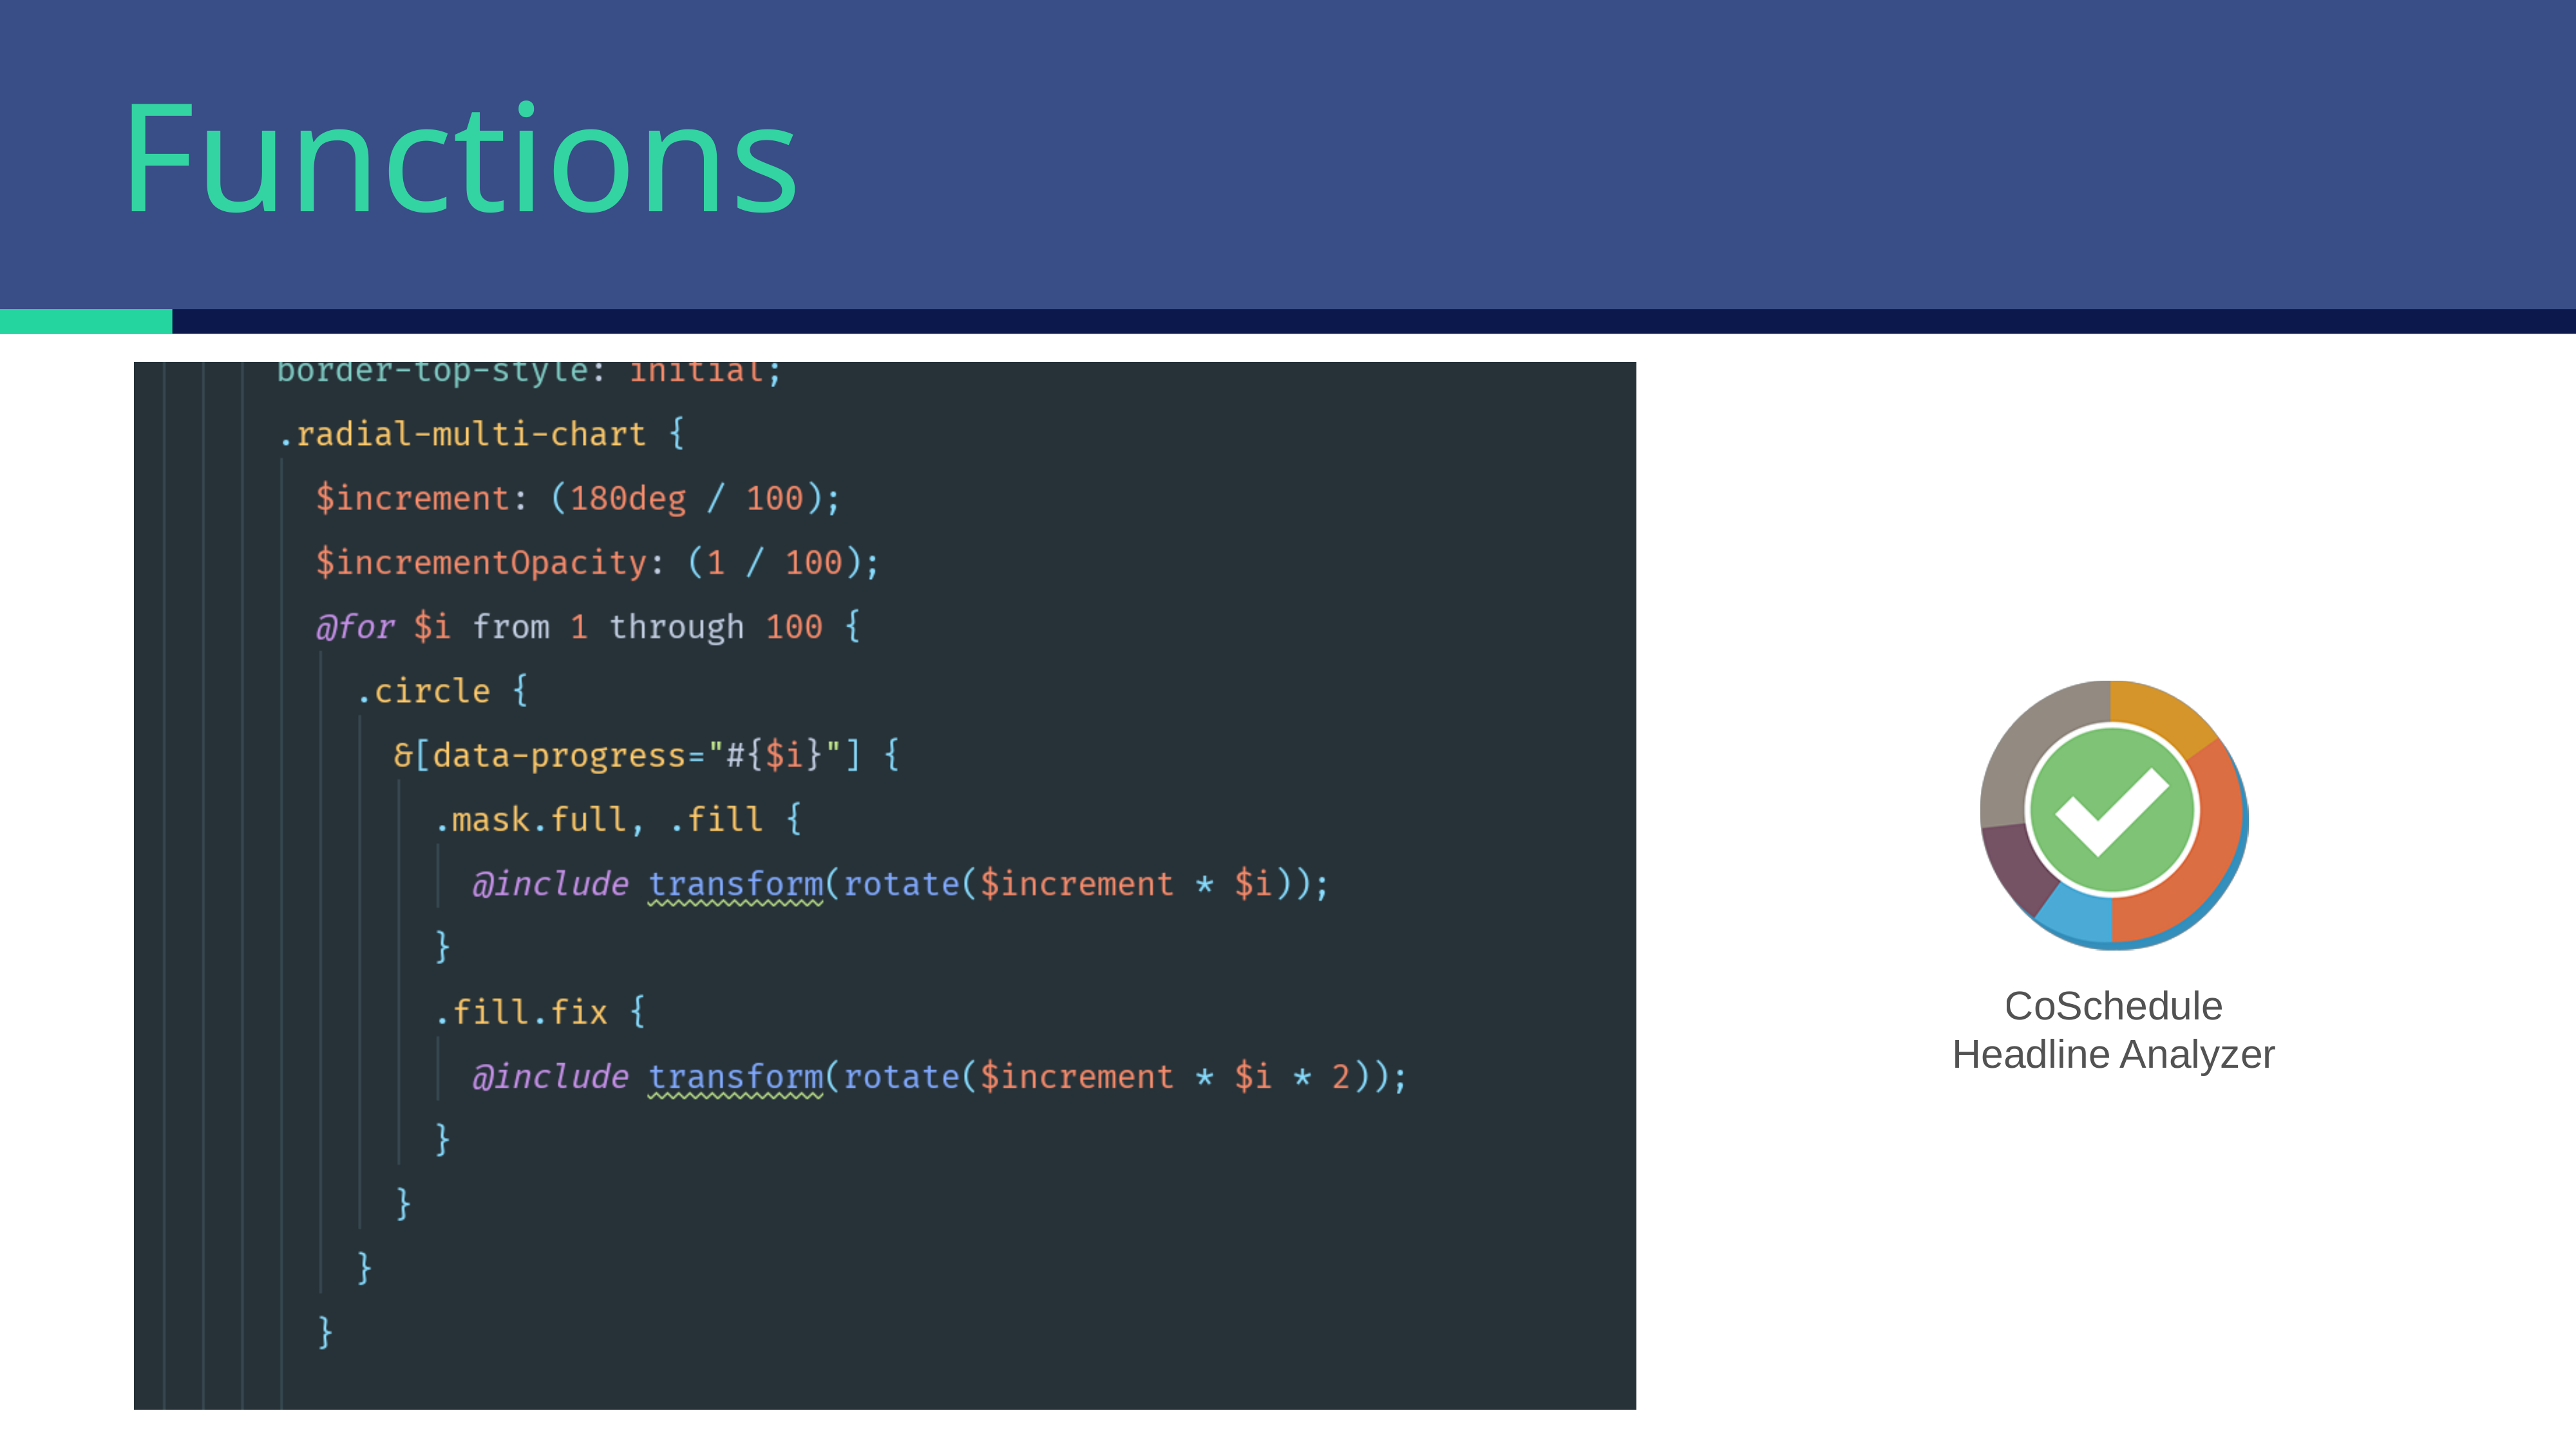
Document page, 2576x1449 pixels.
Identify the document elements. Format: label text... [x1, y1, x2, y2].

text_box [173, 310, 2576, 334]
text_box [0, 0, 2576, 310]
picture [1980, 681, 2249, 951]
text_box [0, 309, 173, 334]
text_box CoSchedule Headline Analyzer [1871, 974, 2357, 1082]
picture [134, 362, 1636, 1410]
title Functions [111, 37, 2332, 267]
